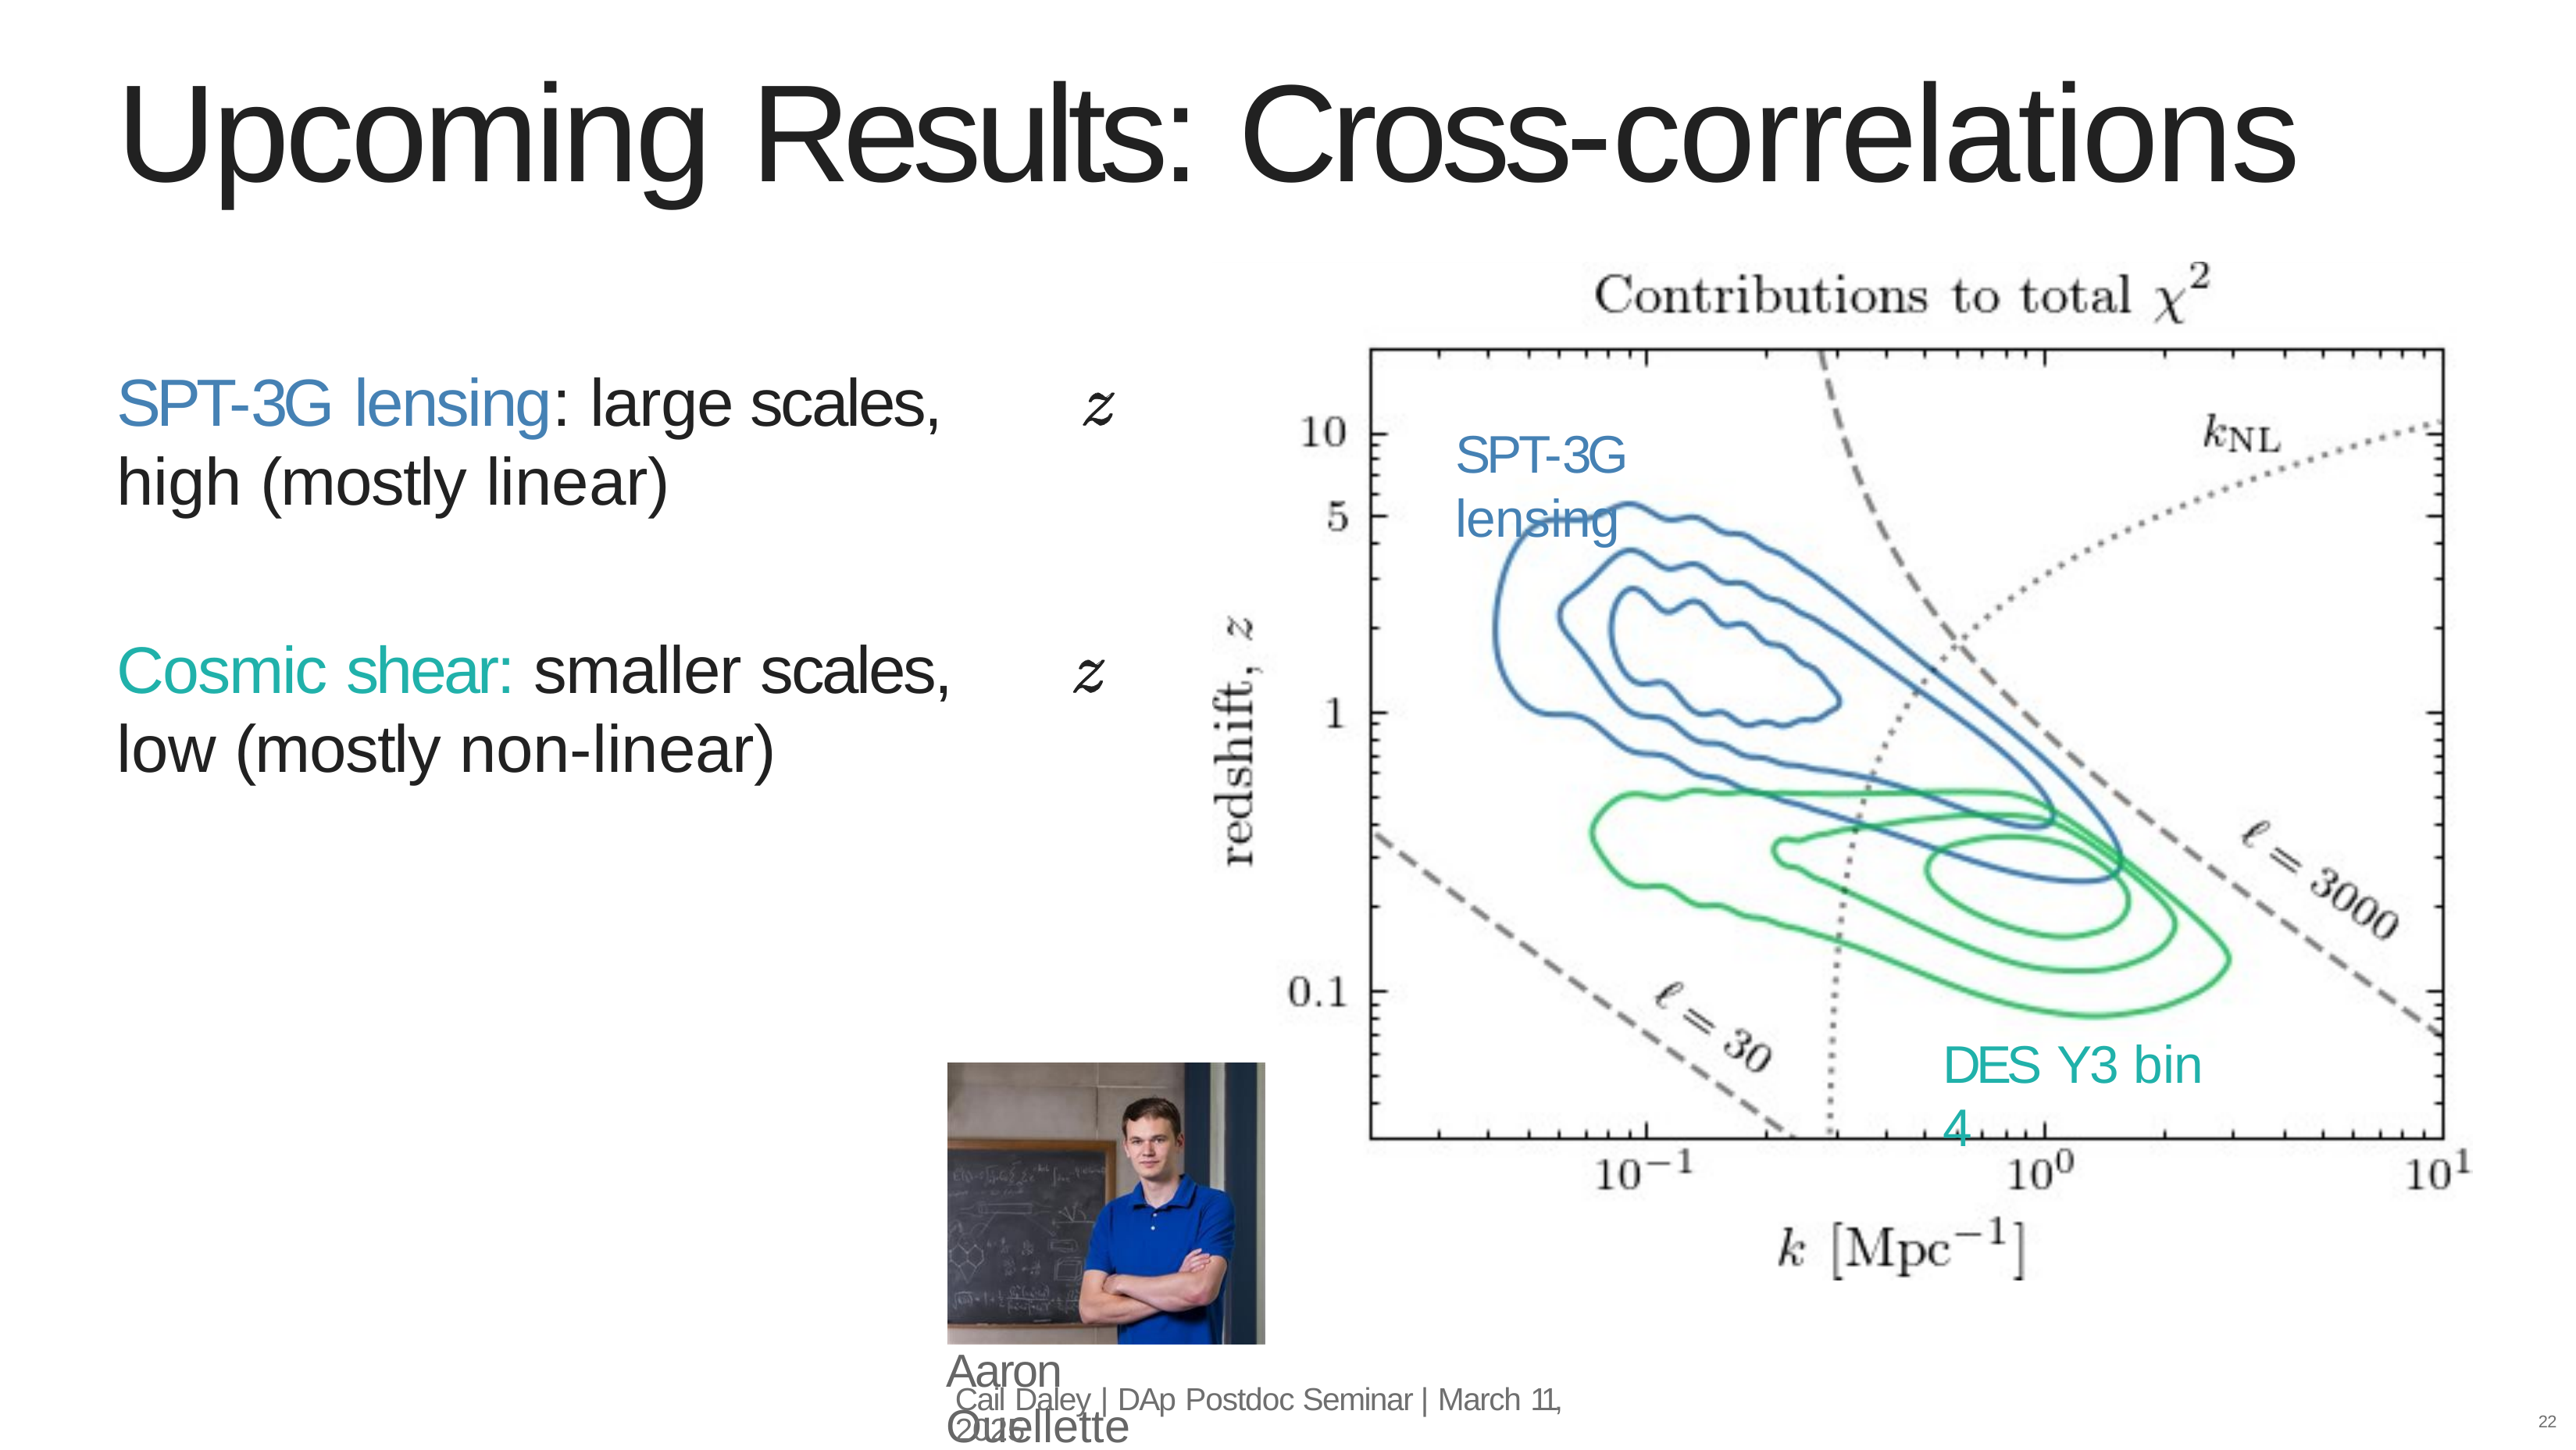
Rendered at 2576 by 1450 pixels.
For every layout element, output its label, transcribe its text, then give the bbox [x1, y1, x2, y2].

text_box SPT-3G lensing: large scales, high (mostly linear) [115, 355, 943, 519]
text_box Cosmic shear: smaller scales, low (mostly non-linear) [115, 623, 943, 786]
slide_number 22 [2522, 1412, 2564, 1450]
footer Cail Daley | DAp Postdoc Seminar | March 11, 2025 [953, 1386, 1622, 1450]
text_box Aaron Ouellette [944, 1349, 1259, 1450]
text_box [947, 262, 2473, 1345]
title Upcoming Results: Cross-correlations [115, 0, 2461, 286]
